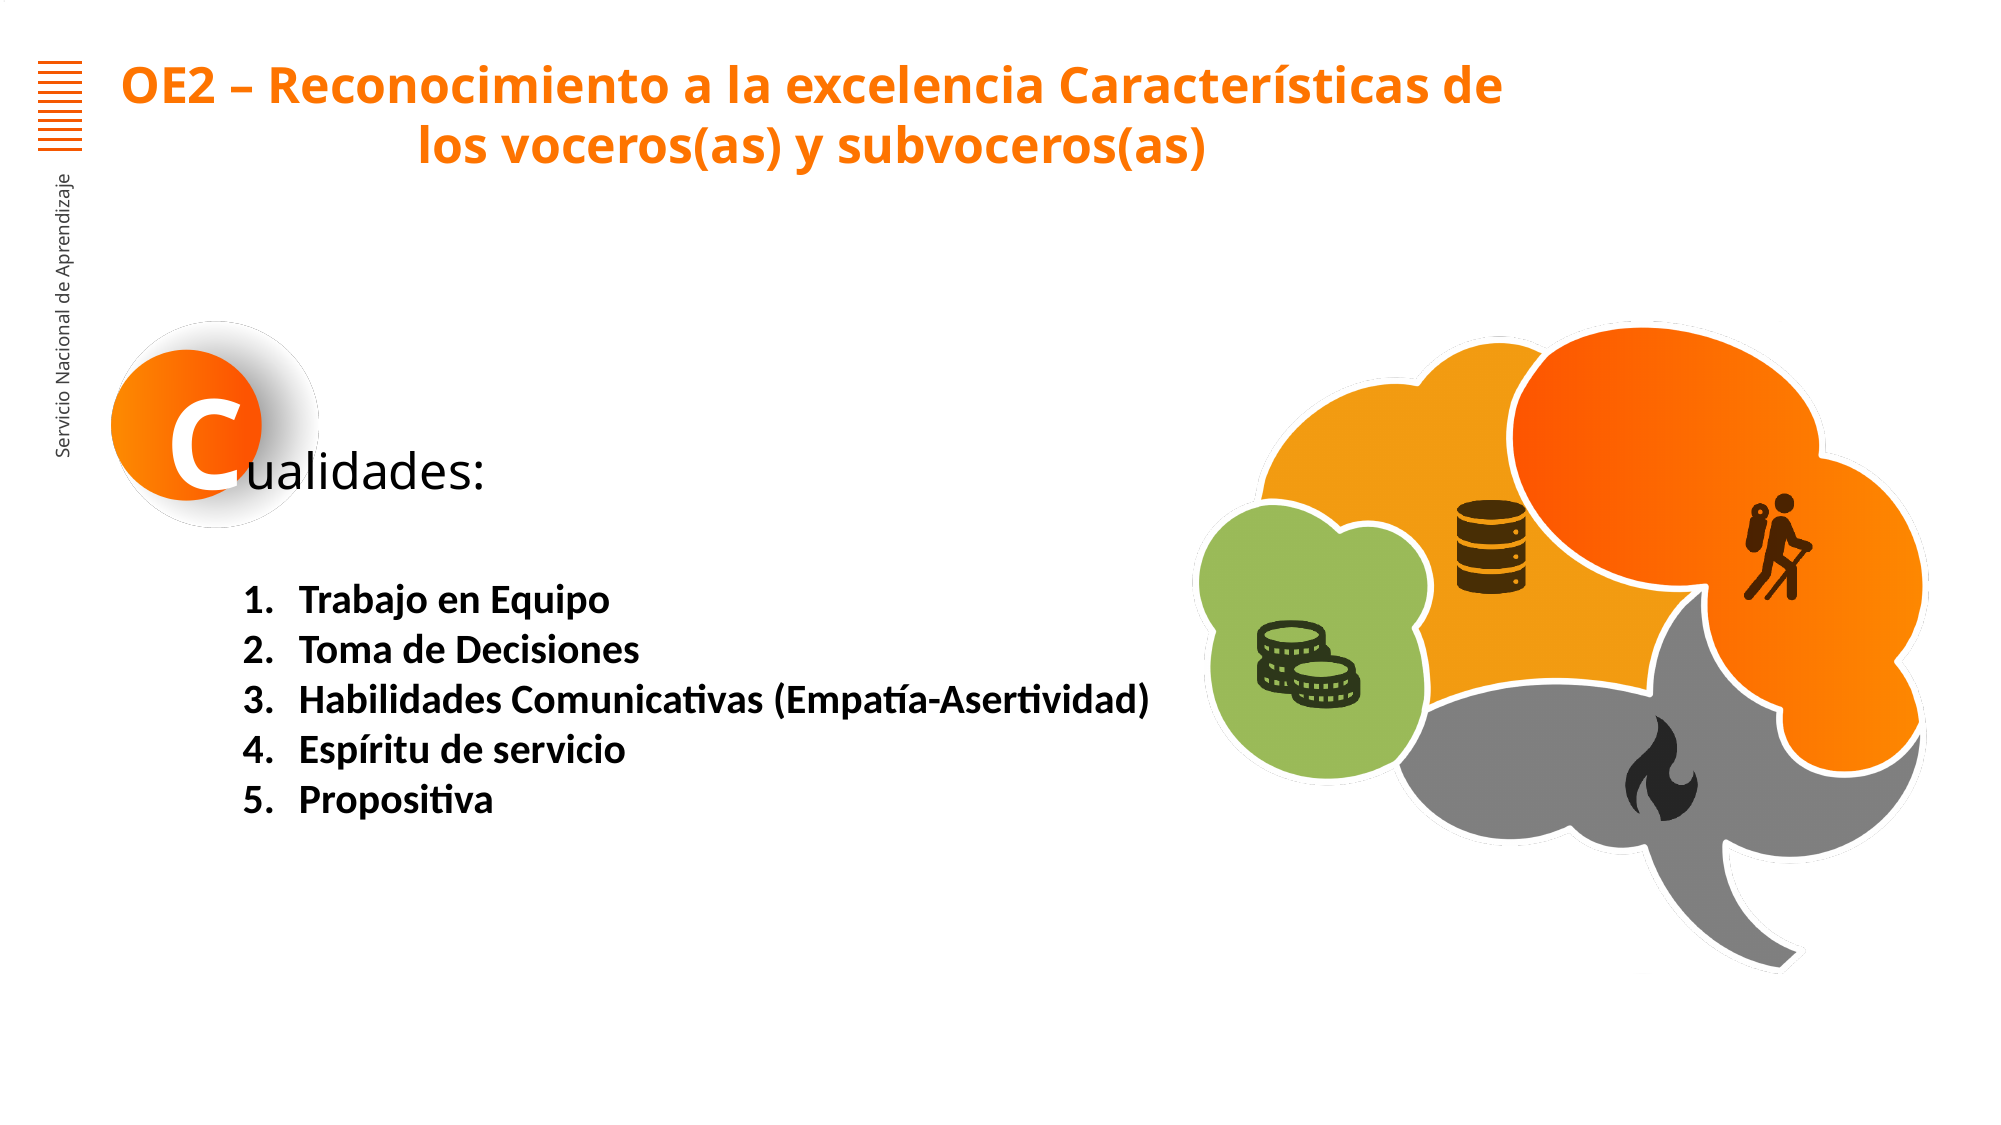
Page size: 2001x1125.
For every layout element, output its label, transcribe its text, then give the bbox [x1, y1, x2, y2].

picture [1191, 321, 1930, 974]
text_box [38, 62, 83, 150]
picture [111, 321, 320, 528]
text_box OE2 – Reconocimiento a la excelencia Características de los voceros(as) y subvoceros(as) [82, 50, 1543, 174]
text_box Servicio Nacional de Aprendizaje [43, 158, 81, 485]
text_box Cualidades: [324, 356, 665, 514]
text_box Trabajo en Equipo Toma de Decisiones Habilidades Comunicativas (Empatía-Asertividad) Espíritu de servicio Propositiva [227, 514, 1169, 880]
